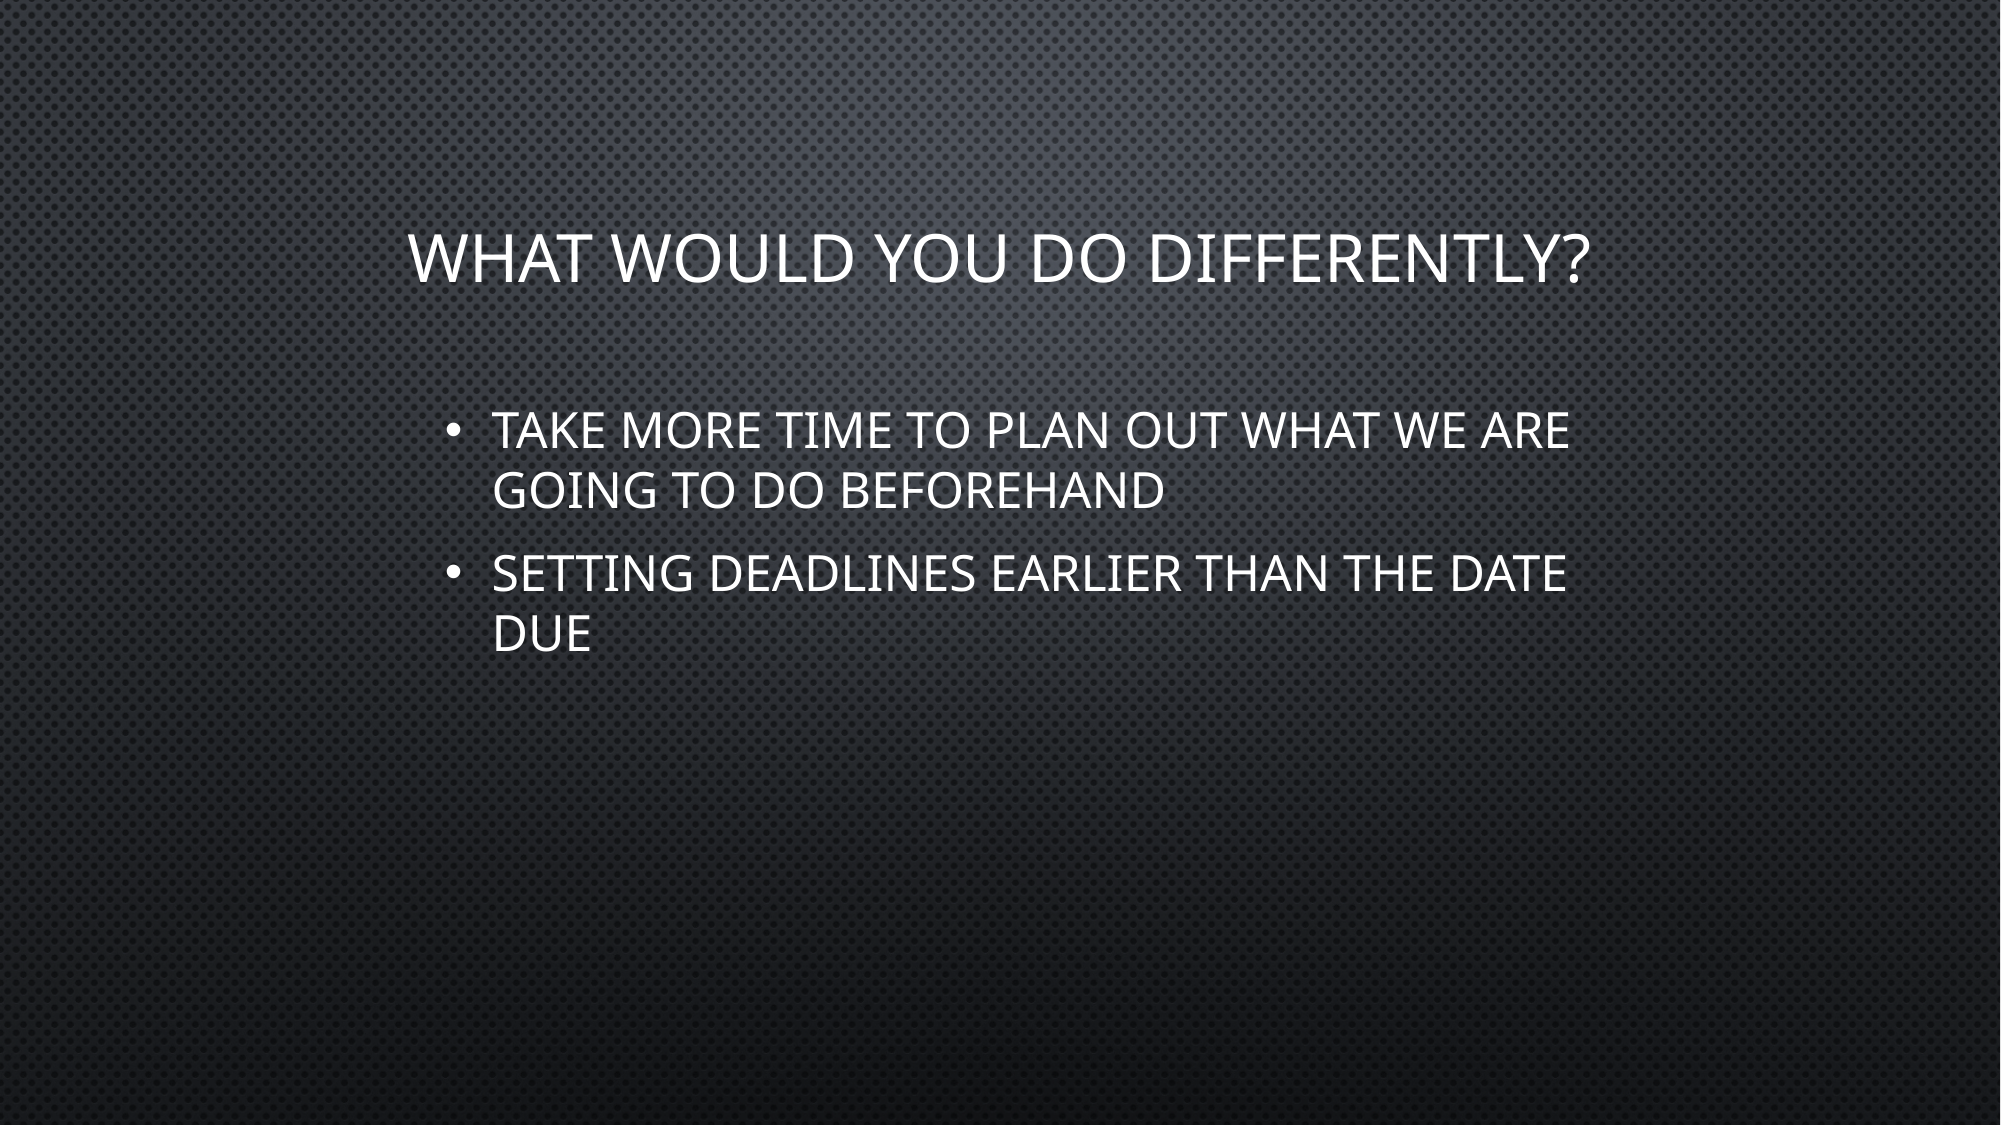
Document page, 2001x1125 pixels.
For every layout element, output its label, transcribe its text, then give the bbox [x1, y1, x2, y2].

title What would you do differently? [187, 99, 1813, 413]
list Take more time to plan out what we are going to do beforehand Setting deadlines earlier than the date due [429, 306, 1661, 819]
